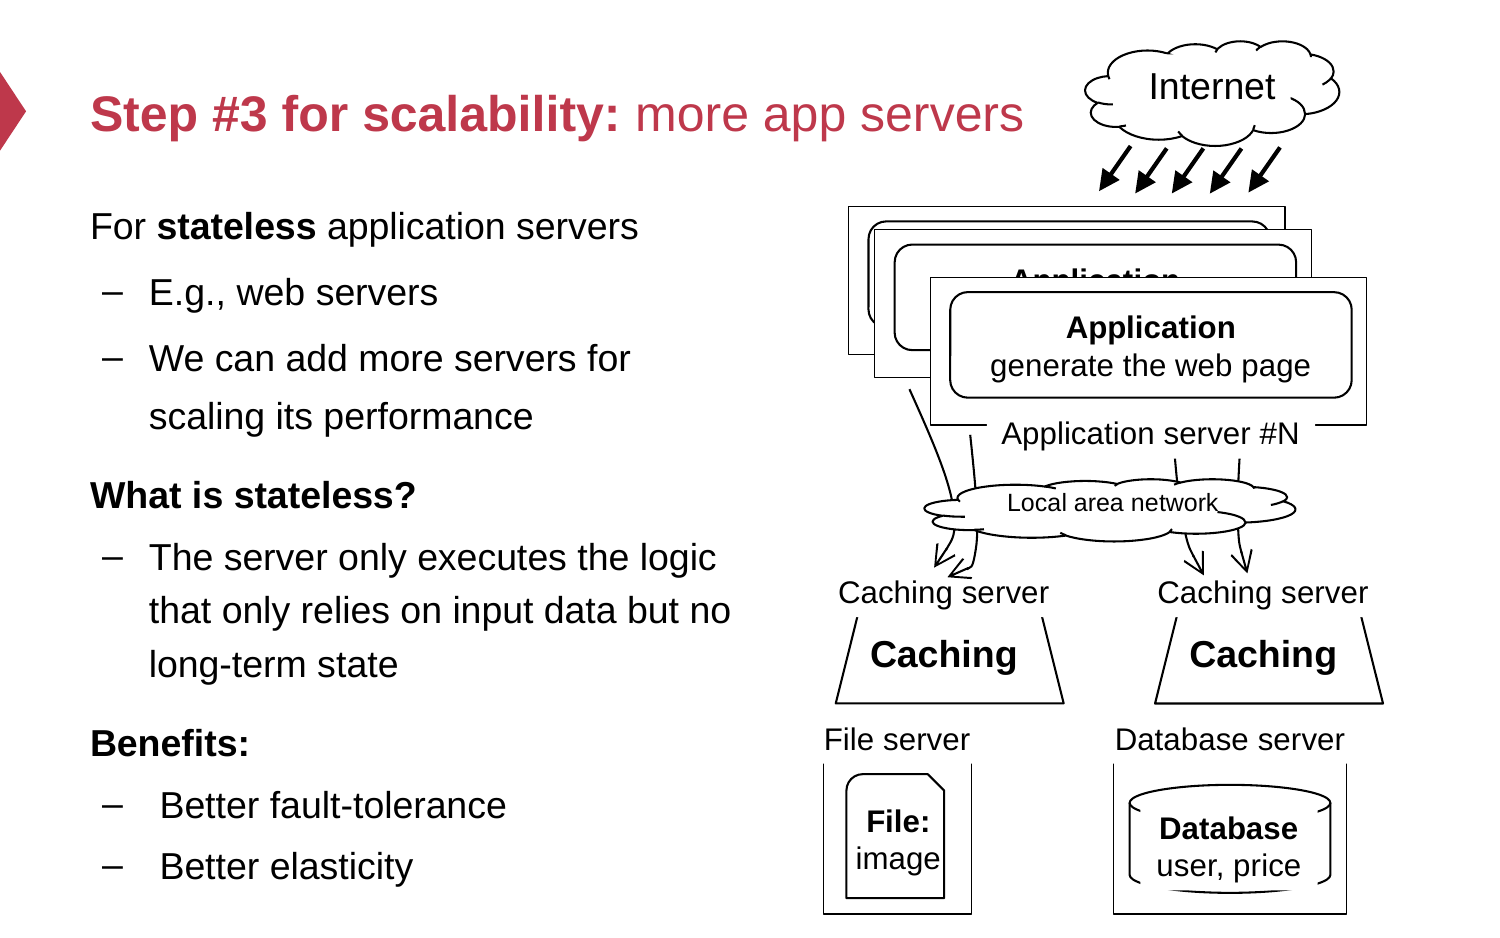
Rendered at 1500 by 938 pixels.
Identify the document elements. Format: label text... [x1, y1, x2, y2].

text_box [1188, 550, 1205, 563]
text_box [808, 711, 987, 915]
text_box [920, 468, 948, 480]
text_box [1173, 468, 1185, 477]
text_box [848, 206, 1367, 460]
title Step #3 for scalability: more app servers [75, 37, 1425, 186]
text_box [1184, 558, 1192, 563]
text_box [1134, 148, 1167, 194]
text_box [1098, 145, 1131, 192]
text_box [1098, 711, 1362, 915]
text_box [963, 468, 977, 477]
text_box [1236, 468, 1244, 477]
text_box [931, 550, 955, 563]
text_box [1209, 148, 1242, 194]
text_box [924, 478, 1296, 542]
text_box [949, 550, 978, 563]
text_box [1248, 147, 1281, 193]
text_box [1171, 148, 1204, 194]
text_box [1084, 40, 1340, 146]
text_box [1141, 564, 1386, 704]
text_box [1230, 550, 1254, 563]
list For stateless application servers E.g., web servers We can add more servers for scaling its performance What is stateless? The server only executes the logic that only relies on input data but no long-term state Benefits: Better fault-tolerance Better elasticity [75, 185, 757, 900]
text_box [822, 564, 1066, 704]
